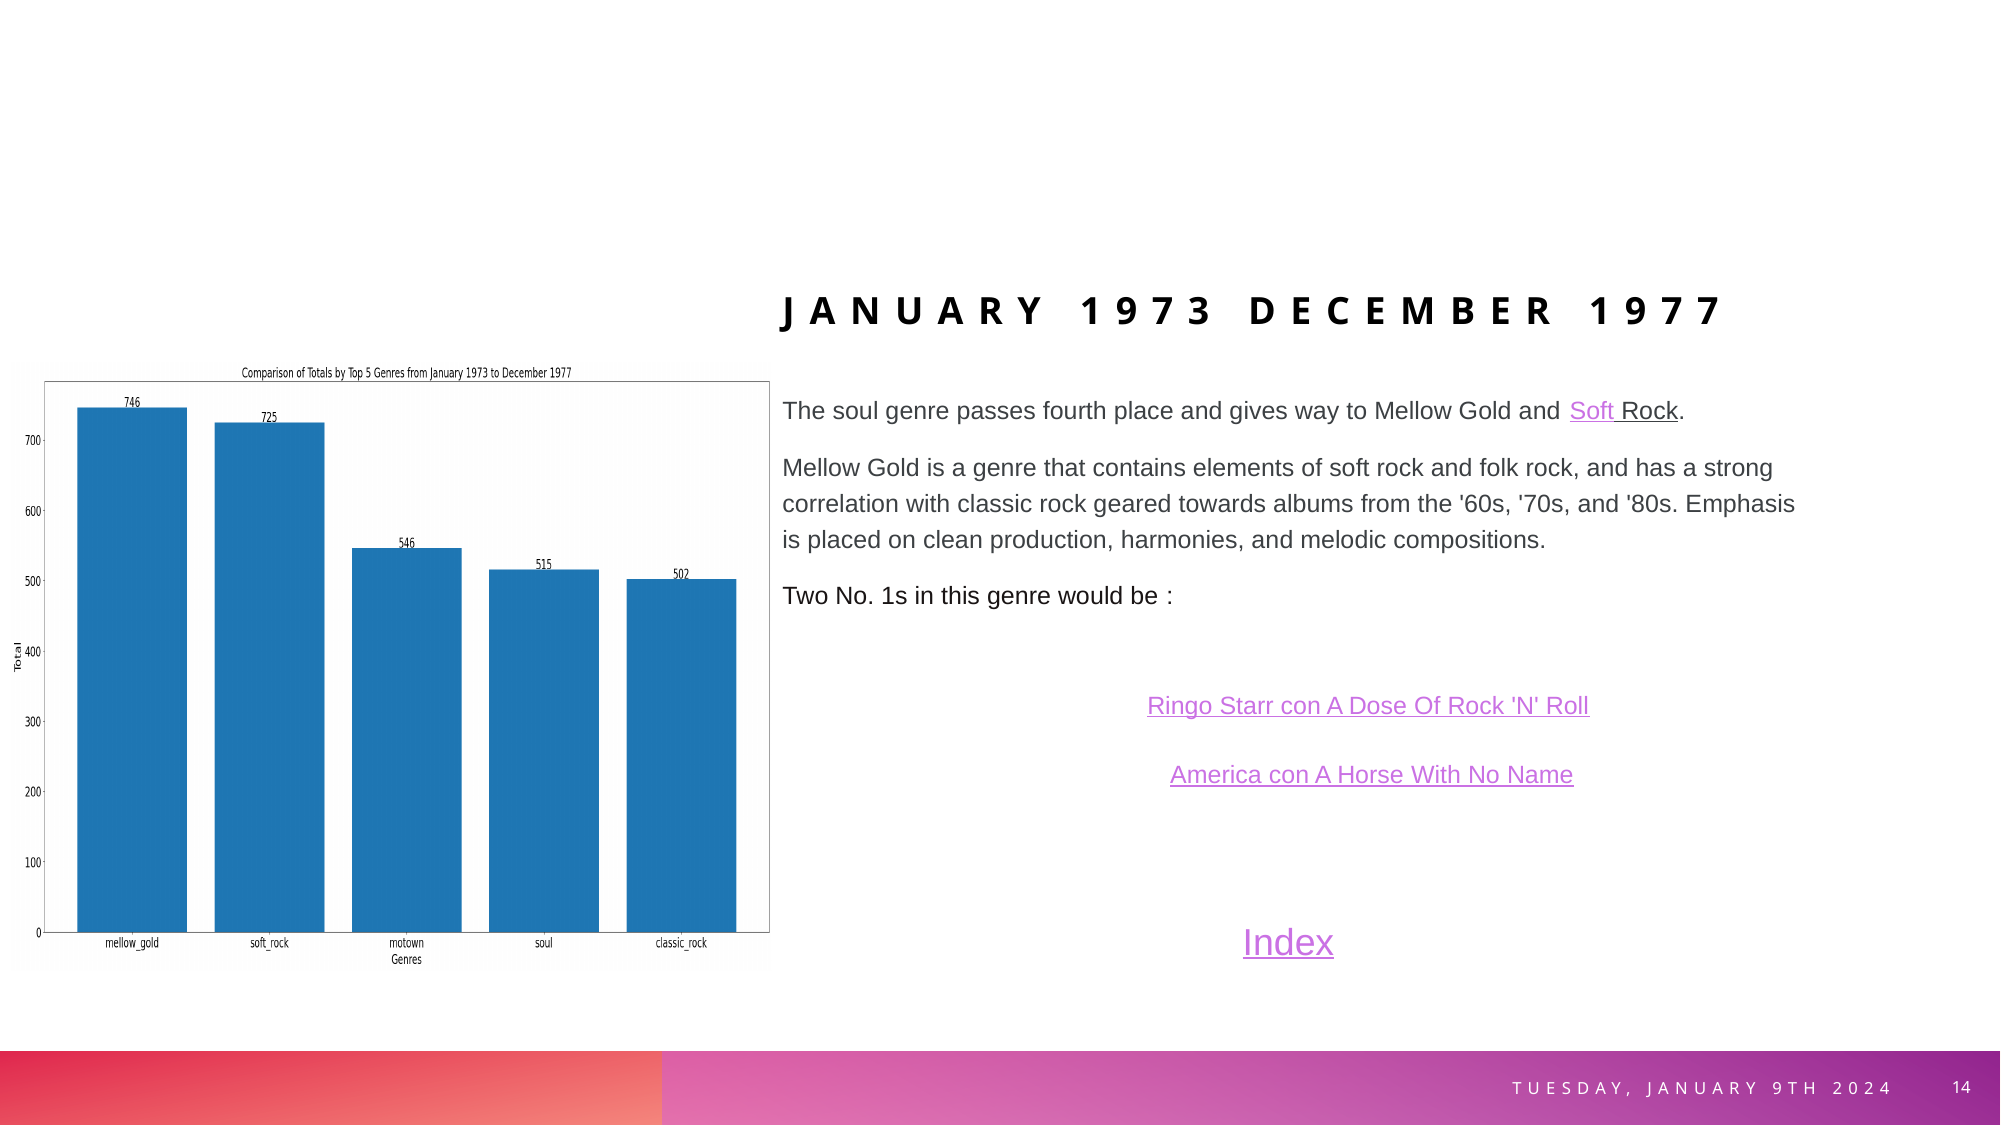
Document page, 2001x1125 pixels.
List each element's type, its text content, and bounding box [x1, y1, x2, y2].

slide_number 14 [1913, 1051, 1986, 1125]
picture [11, 362, 772, 971]
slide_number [1297, 1051, 1905, 1125]
list The soul genre passes fourth place and gives way to Mellow Gold and Soft Rock. Mellow Gold is a genre that contains elements of soft rock and folk rock, and has a strong correlation with classic rock geared towards albums from the '60s, '70s, and '80s. Emphasis is placed on clean production, harmonies, and melodic compositions. Two No. 1s in this genre would be : Ringo Starr con A Dose Of Rock 'N' Roll America con A Horse With No Name [782, 388, 1805, 945]
text_box Index [1227, 910, 1359, 971]
title January 1973 December 1977 [782, 75, 1805, 333]
